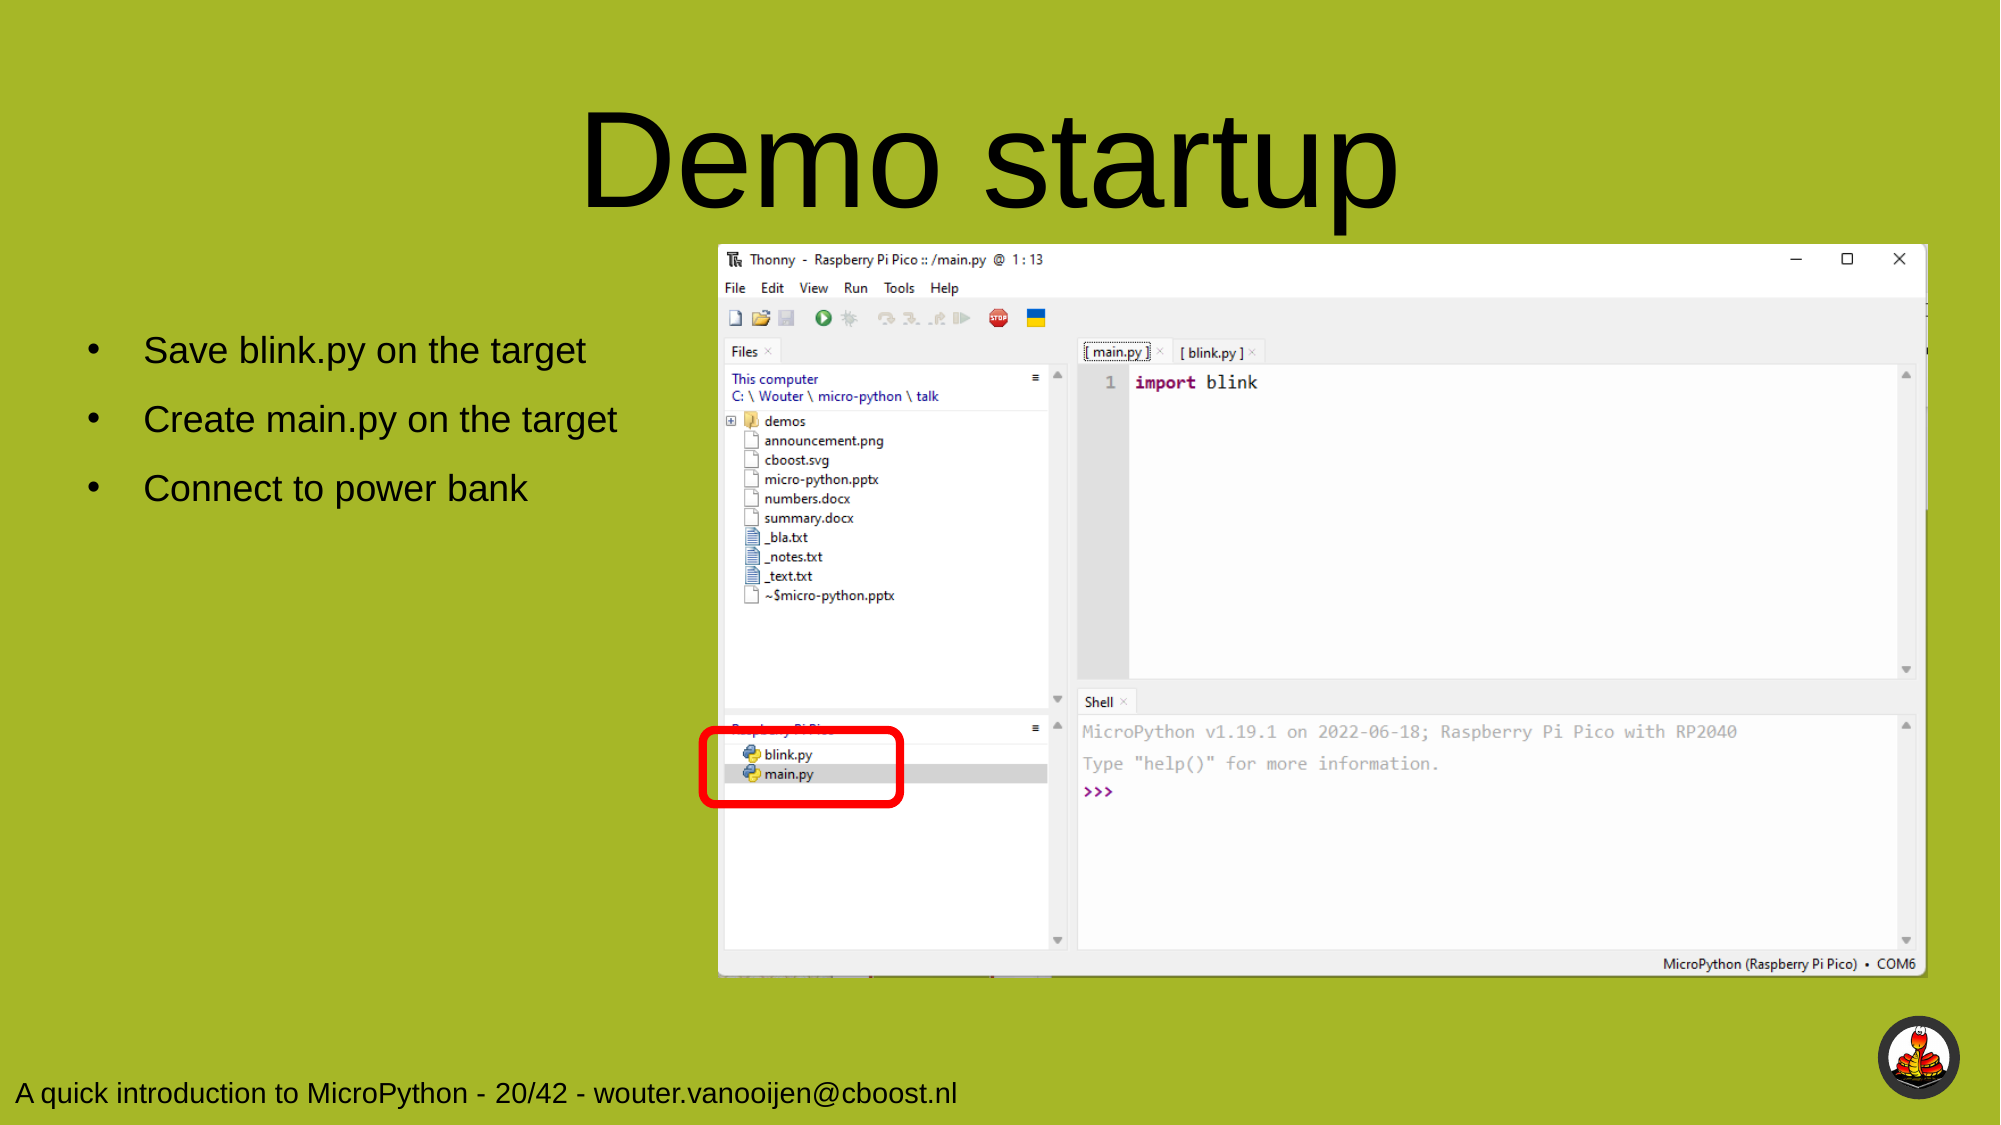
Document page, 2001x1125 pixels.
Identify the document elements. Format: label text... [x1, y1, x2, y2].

text_box Save blink.py on the target Create main.py on the target Connect to power bank [71, 315, 844, 1125]
picture [1889, 1027, 1949, 1088]
picture [717, 244, 1929, 978]
text_box [701, 728, 712, 806]
text_box Demo startup [119, 51, 1860, 260]
